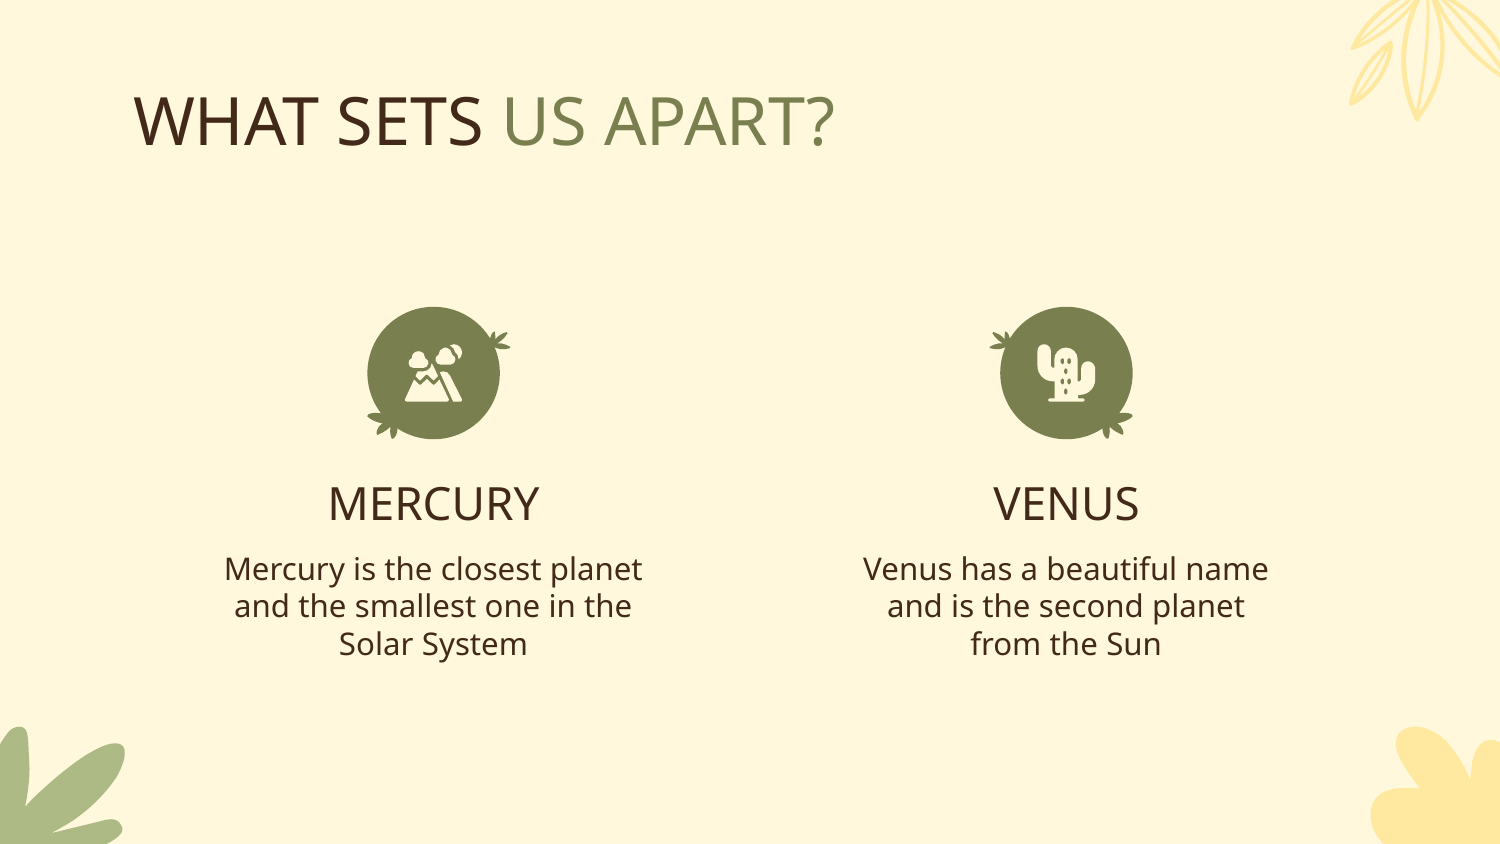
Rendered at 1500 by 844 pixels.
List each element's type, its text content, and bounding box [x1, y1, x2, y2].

subtitle VENUS [838, 471, 1295, 532]
subtitle Venus has a beautiful name and is the second planet from the Sun [838, 532, 1295, 679]
subtitle Mercury is the closest planet and the smallest one in the Solar System [205, 532, 662, 679]
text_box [384, 307, 499, 458]
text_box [1001, 307, 1115, 458]
subtitle MERCURY [205, 471, 662, 532]
text_box [1120, 334, 1133, 412]
title WHAT SETS US APART? [118, 63, 1382, 161]
text_box [367, 335, 379, 411]
